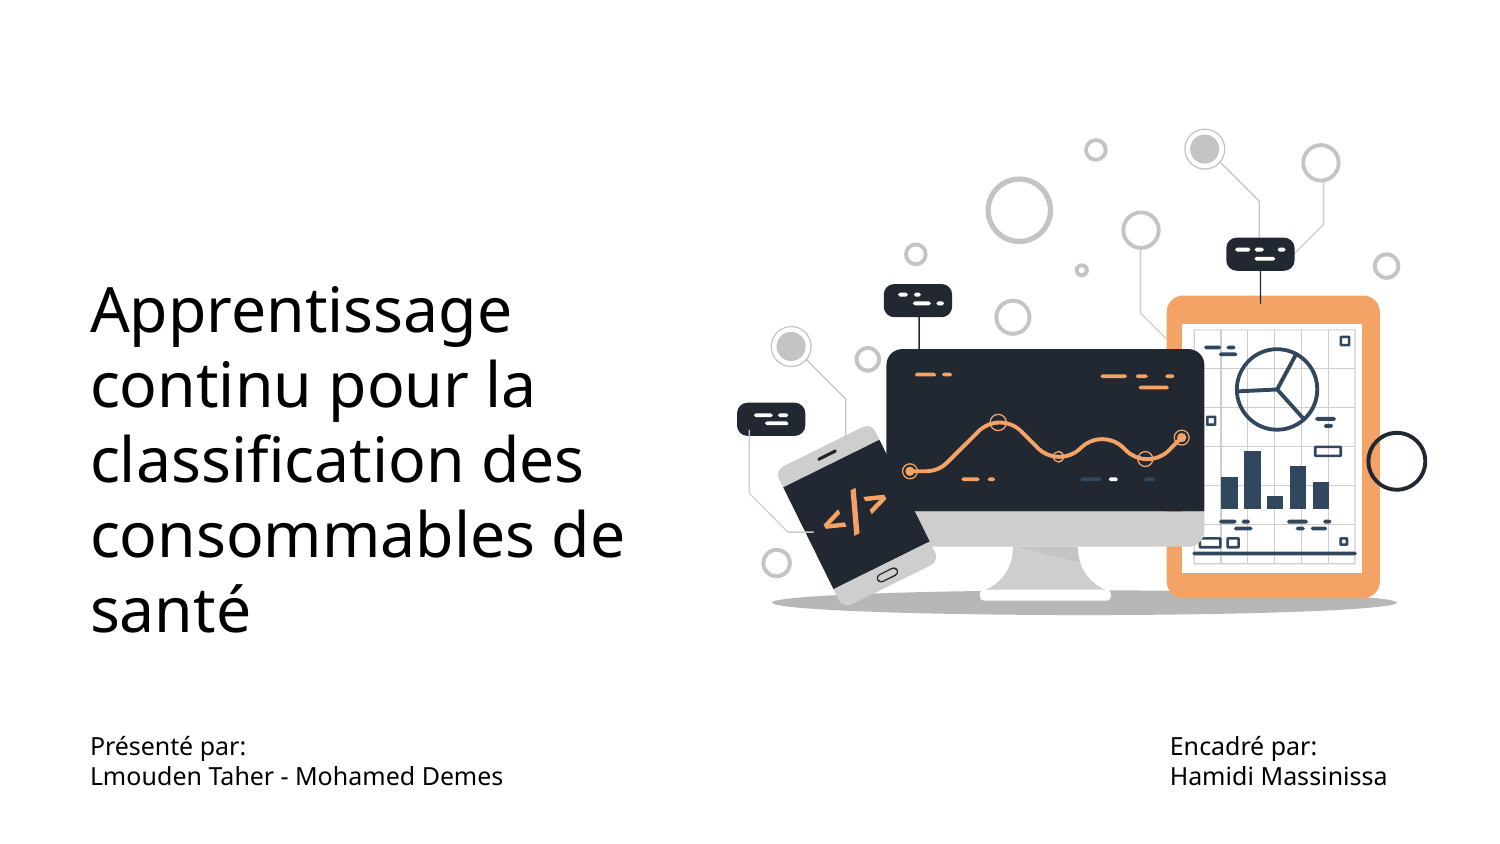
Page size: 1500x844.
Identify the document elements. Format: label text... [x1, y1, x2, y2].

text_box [736, 128, 1428, 616]
text_box Apprentissage continu pour la classification des consommables de santé [75, 255, 719, 514]
text_box Encadré par: Hamidi Massinissa [1154, 715, 1500, 812]
text_box Présenté par: Lmouden Taher - Mohamed Demes [75, 715, 616, 812]
